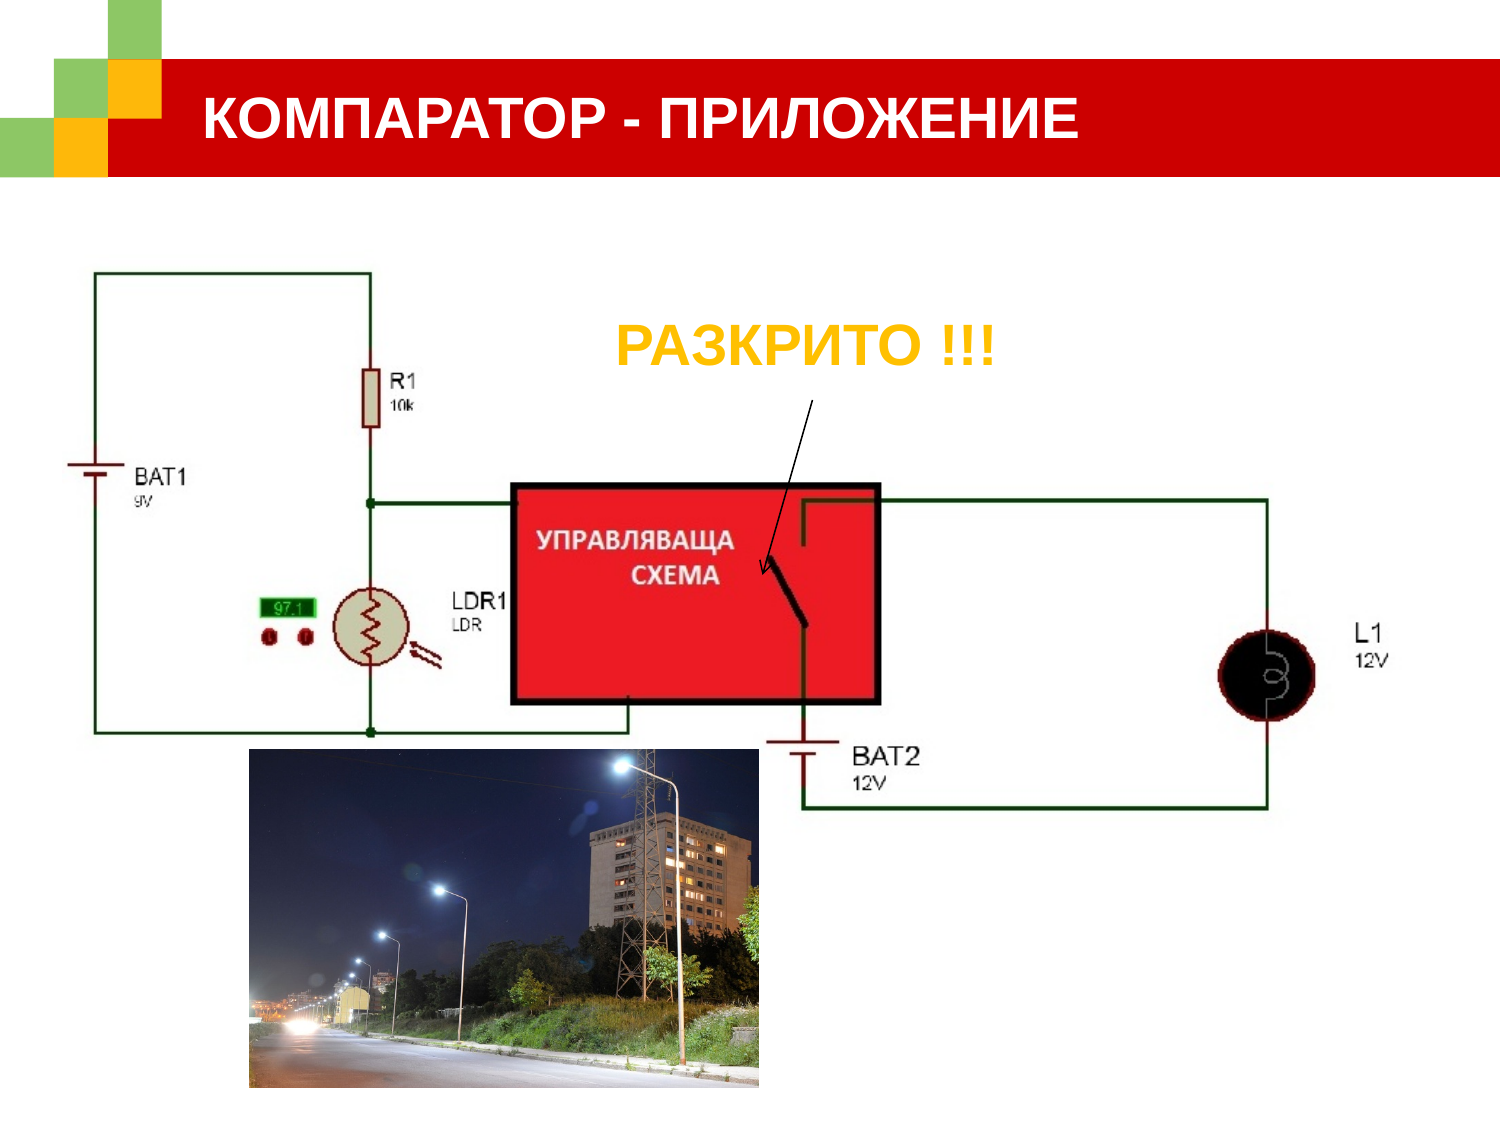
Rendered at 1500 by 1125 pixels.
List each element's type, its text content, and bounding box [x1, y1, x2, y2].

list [62, 249, 1413, 856]
picture [249, 749, 759, 1088]
title КОМПАРАТОР - ПРИЛОЖЕНИЕ [187, 74, 1401, 156]
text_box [762, 399, 813, 576]
